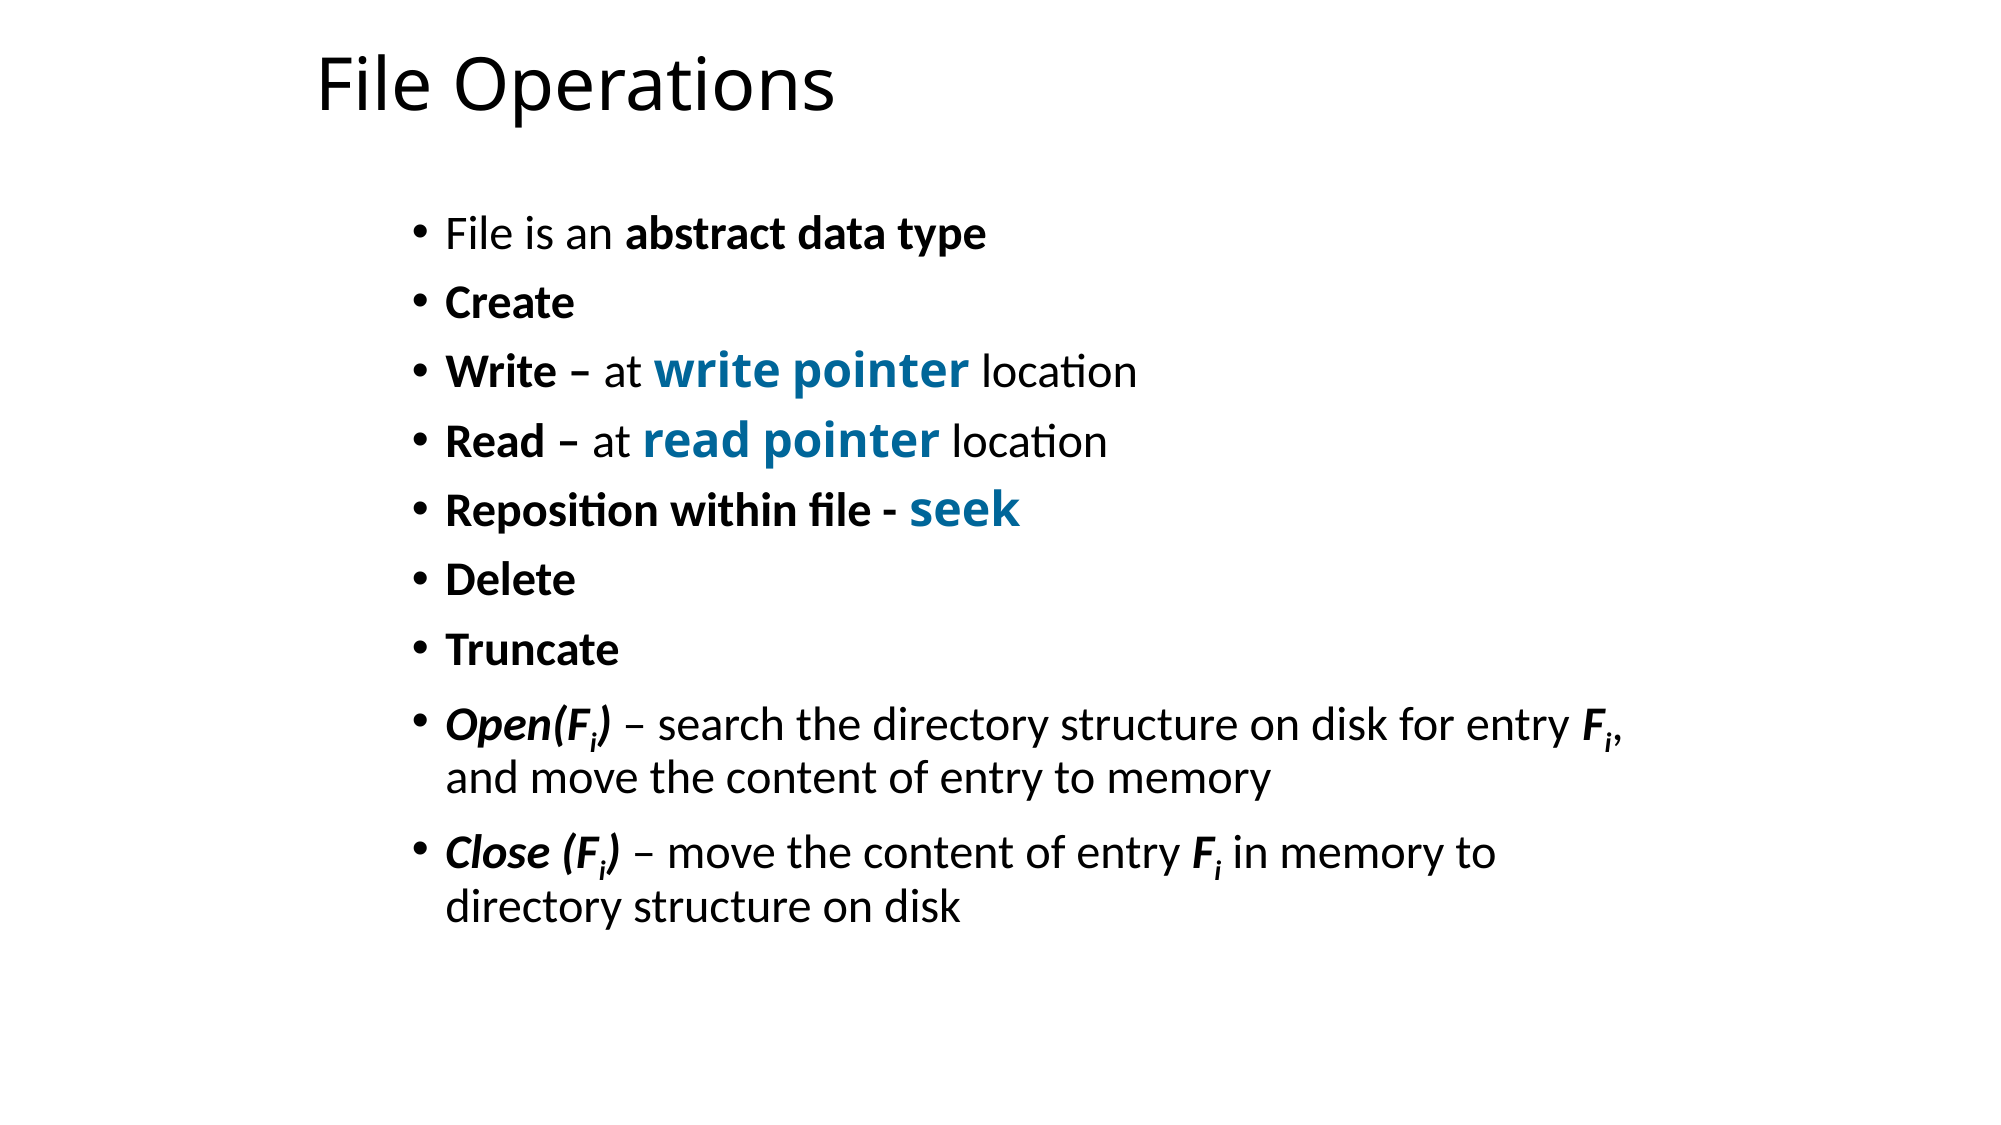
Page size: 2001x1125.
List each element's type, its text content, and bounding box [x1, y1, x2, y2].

list File is an abstract data type Create Write – at write pointer location Read – at read pointer location Reposition within file - seek Delete Truncate Open(Fi) – search the directory structure on disk for entry Fi, and move the content of entry to memory Close (Fi) – move the content of entry Fi in memory to directory structure on disk [396, 200, 1659, 944]
title File Operations [300, 39, 1651, 134]
